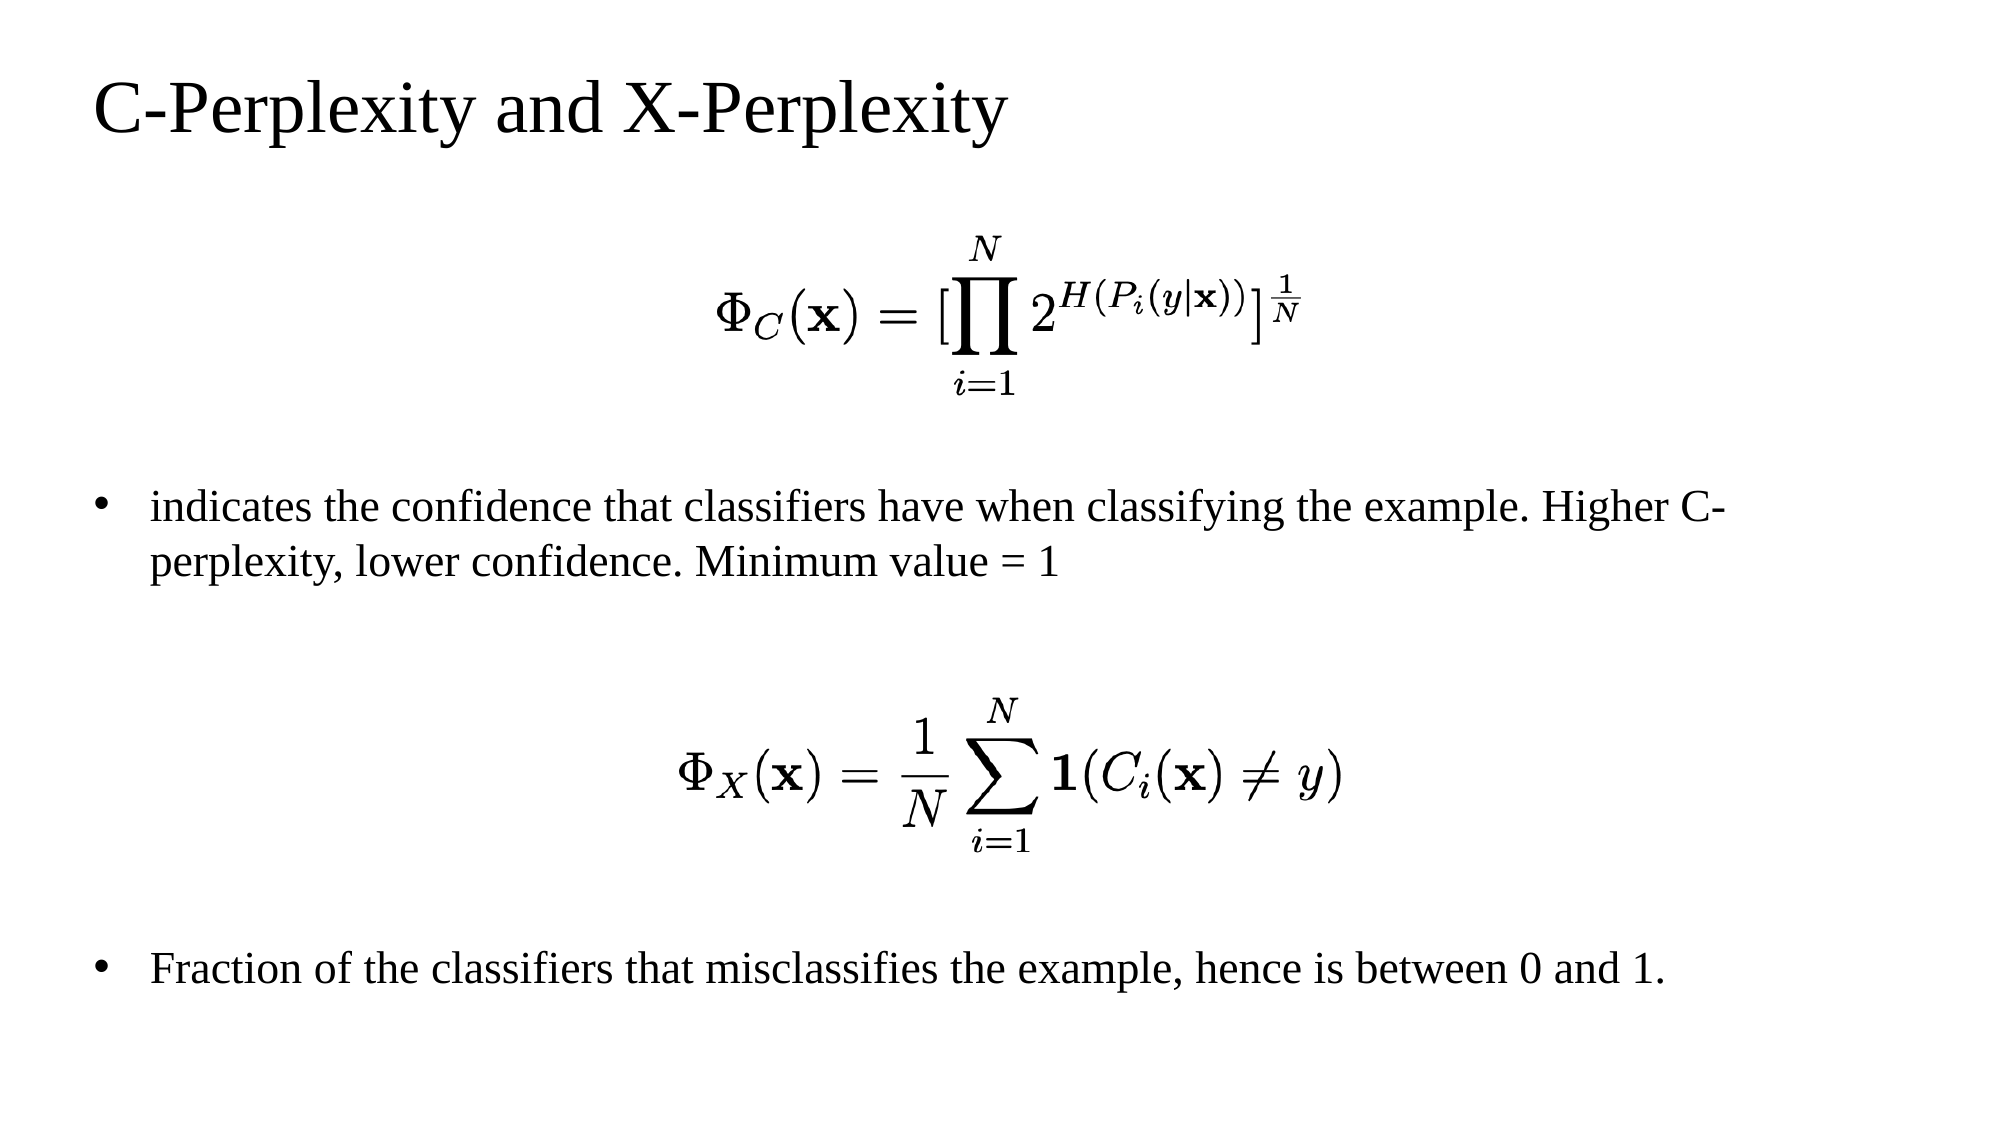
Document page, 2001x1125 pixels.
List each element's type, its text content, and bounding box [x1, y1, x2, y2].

picture [692, 193, 1308, 411]
text_box Fraction of the classifiers that misclassifies the example, hence is between 0 and 1. [78, 930, 2000, 1001]
text_box indicates the confidence that classifiers have when classifying the example. Higher C-perplexity, lower confidence. Minimum value = 1 [78, 468, 1867, 593]
picture [656, 674, 1344, 874]
title C-Perplexity and X-Perplexity [78, 0, 1804, 218]
